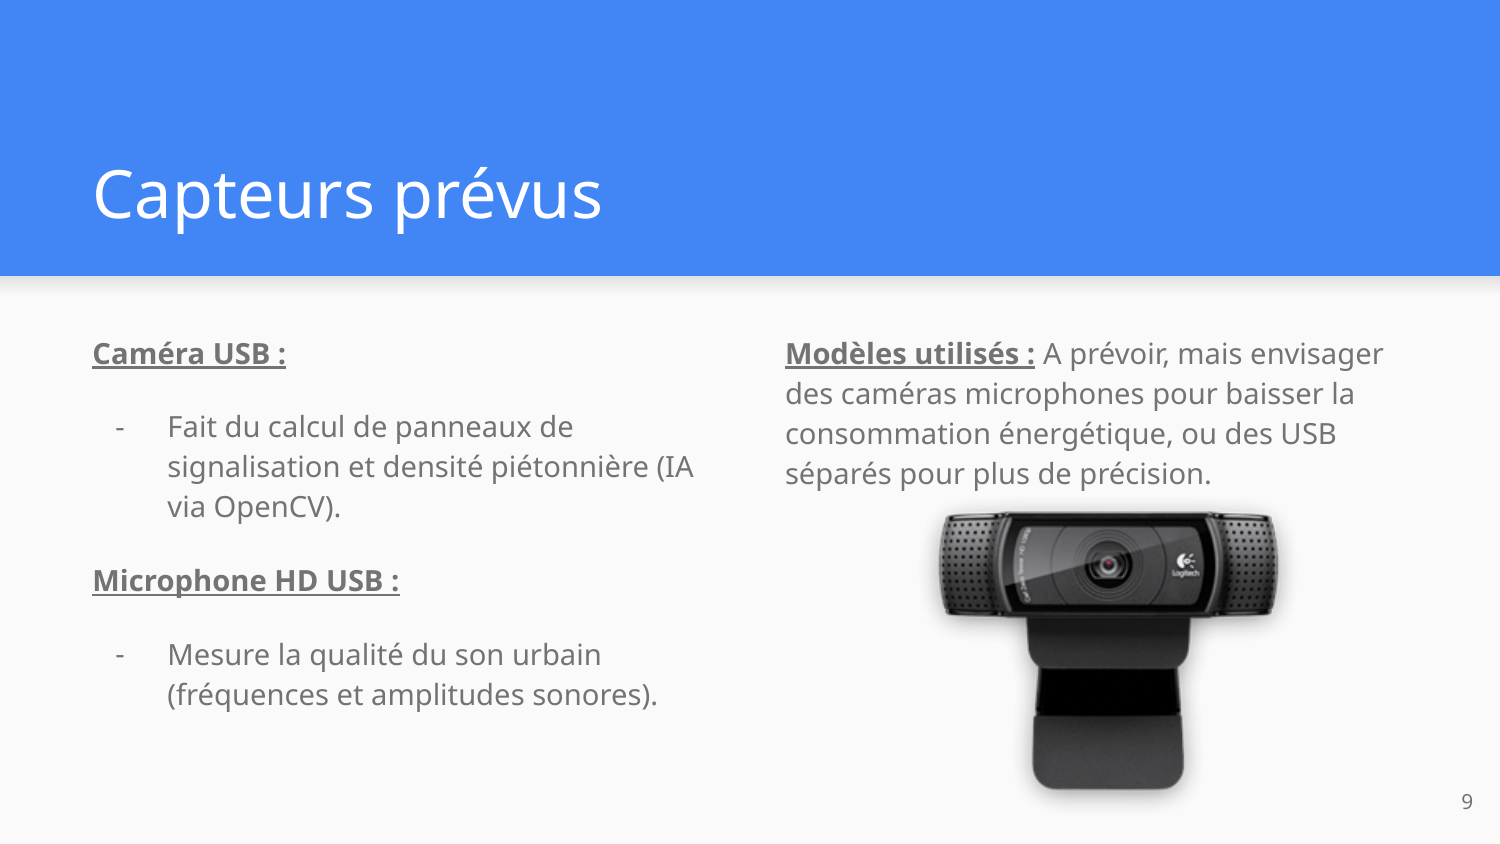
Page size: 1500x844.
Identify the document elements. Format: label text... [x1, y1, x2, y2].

slide_number ‹#› [1398, 770, 1489, 835]
picture [816, 476, 1380, 819]
list Modèles utilisés : A prévoir, mais envisager des caméras microphones pour baisser la consommation énergétique, ou des USB séparés pour plus de précision. [770, 314, 1427, 760]
list Caméra USB : Fait du calcul de panneaux de signalisation et densité piétonnière (IA via OpenCV). Microphone HD USB : Mesure la qualité du son urbain (fréquences et amplitudes sonores). [77, 314, 734, 760]
title Capteurs prévus [77, 121, 1427, 248]
